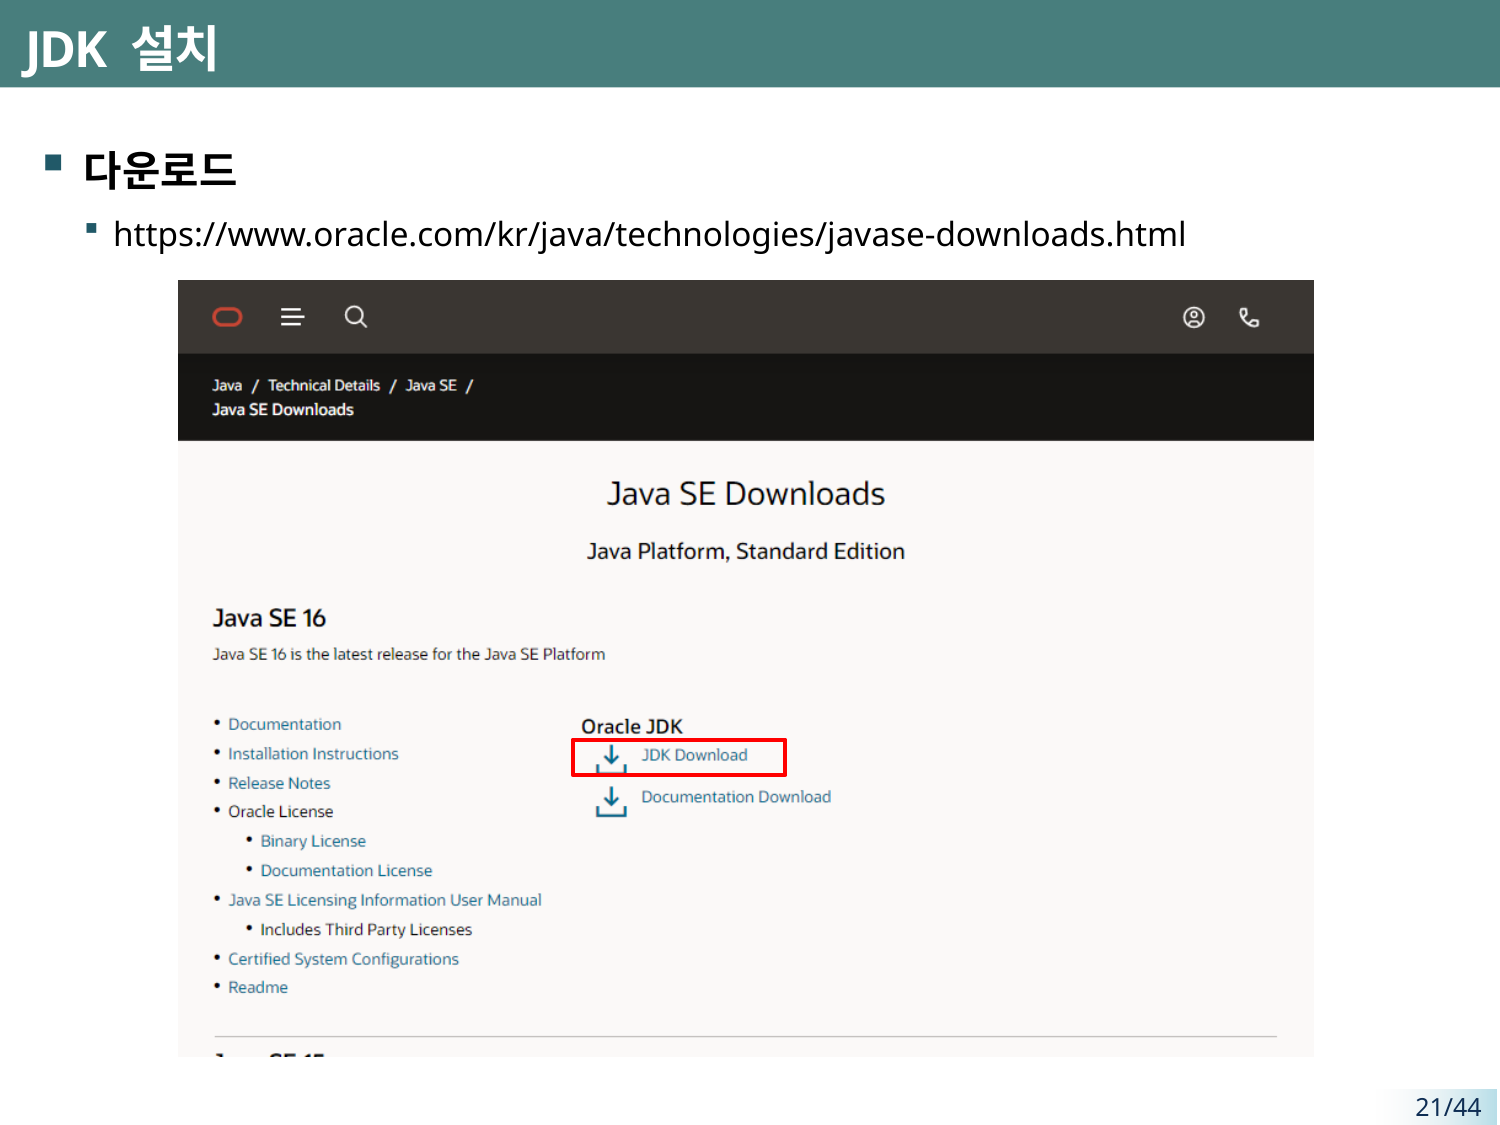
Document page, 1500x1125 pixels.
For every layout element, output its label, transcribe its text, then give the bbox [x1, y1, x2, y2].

list 다운로드 https://www.oracle.com/kr/java/technologies/javase-downloads.html [10, 126, 1481, 1057]
picture [177, 280, 1314, 1058]
title JDK 설치 [10, 8, 1288, 87]
